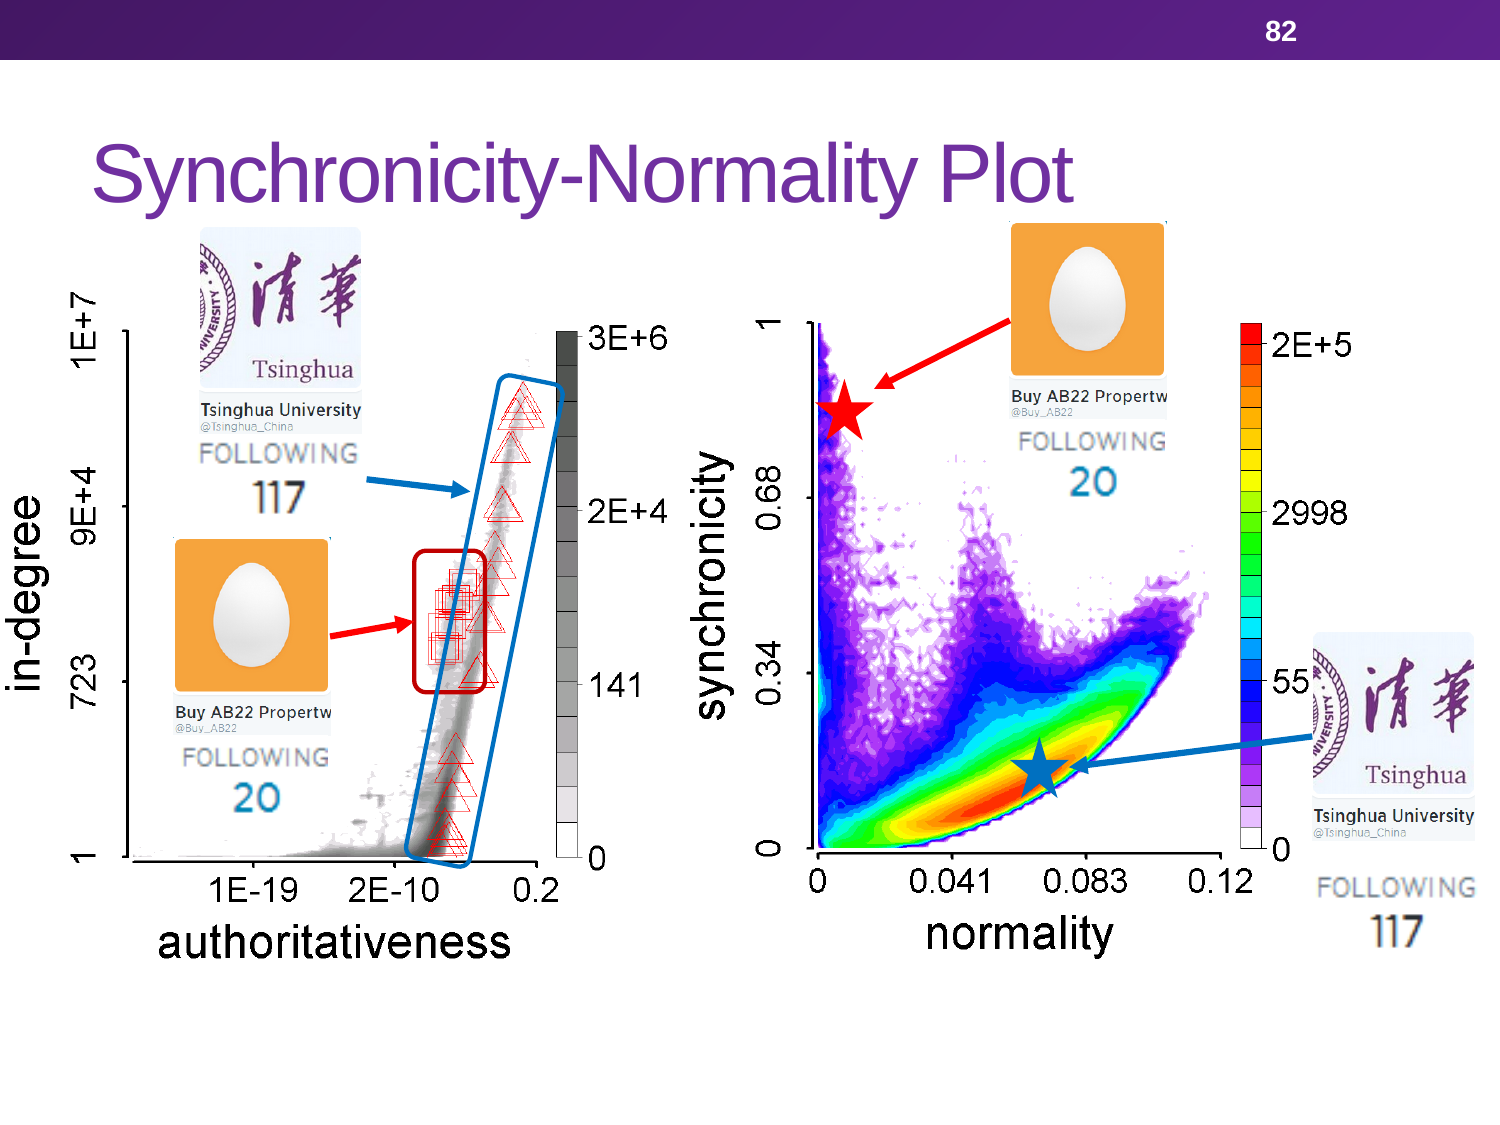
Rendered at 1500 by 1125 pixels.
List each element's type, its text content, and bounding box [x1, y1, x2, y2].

slide_number 82 [1250, 3, 1425, 57]
title Synchronicity-Normality Plot [75, 87, 1425, 250]
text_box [873, 320, 1010, 390]
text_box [329, 621, 415, 637]
picture [0, 220, 1485, 1000]
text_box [1068, 736, 1313, 768]
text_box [366, 479, 471, 492]
